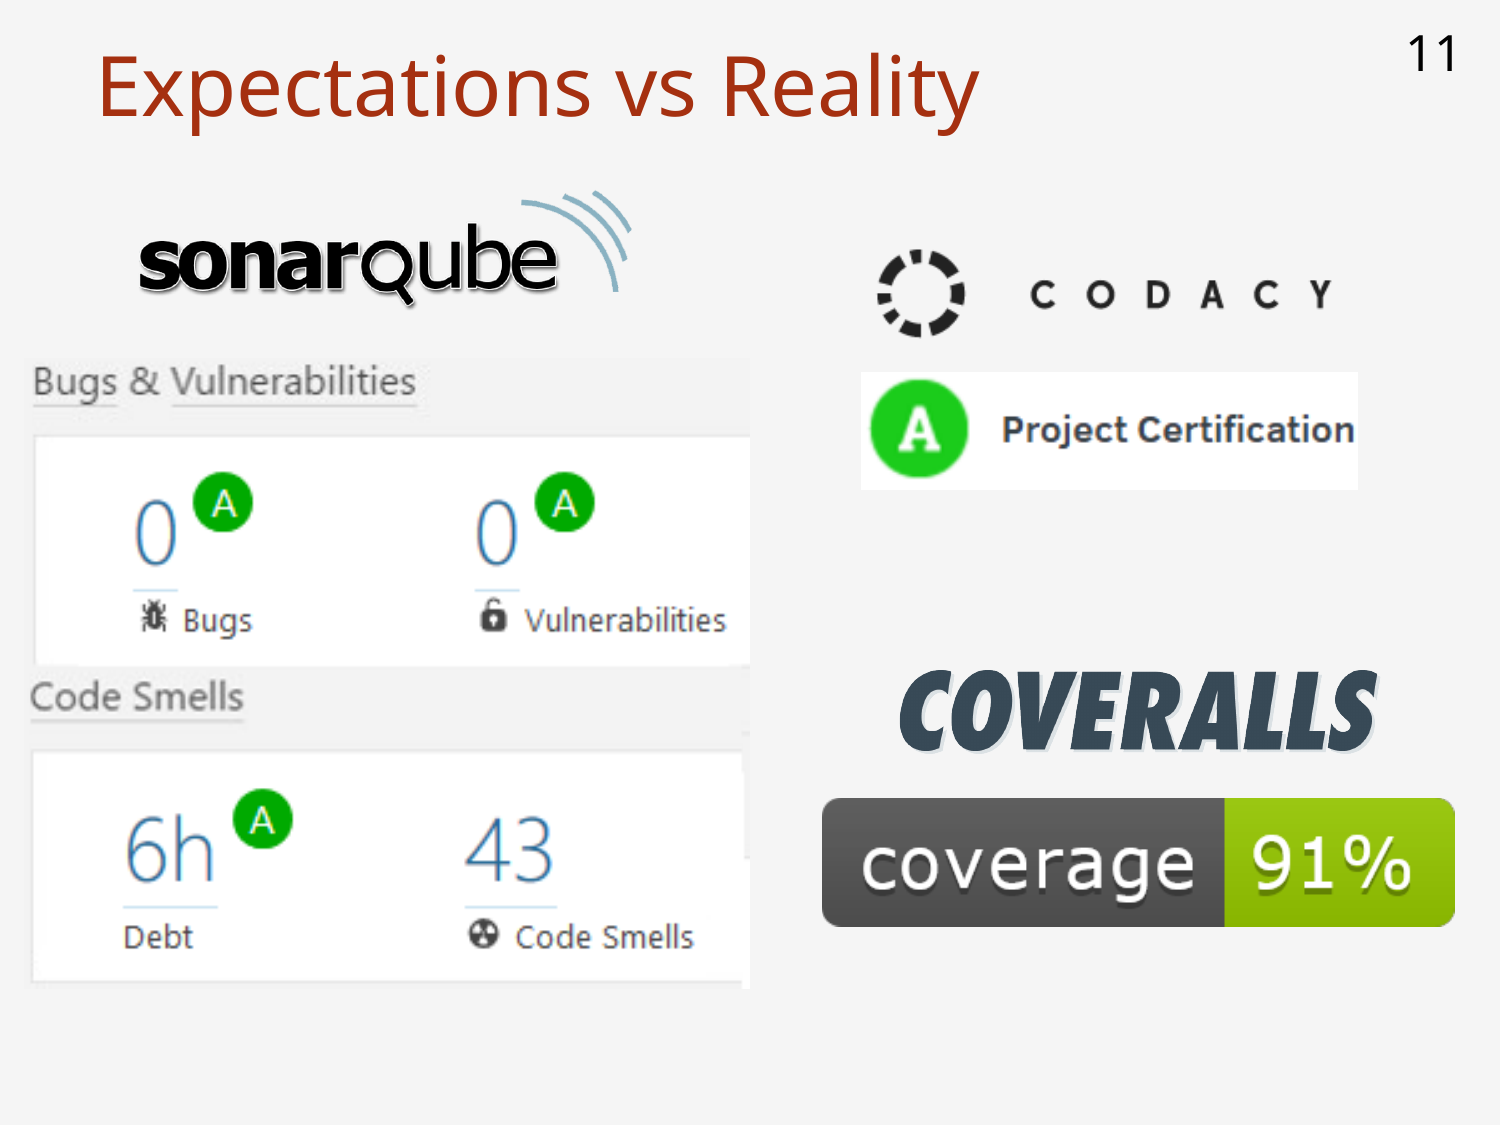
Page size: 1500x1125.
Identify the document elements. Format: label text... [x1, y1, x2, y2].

picture [894, 665, 1383, 760]
text_box Expectations vs Reality [80, 25, 1110, 141]
picture [130, 180, 633, 320]
picture [835, 211, 1383, 490]
picture [822, 798, 1455, 927]
picture [24, 357, 751, 989]
slide_number 11 [1323, 25, 1478, 86]
